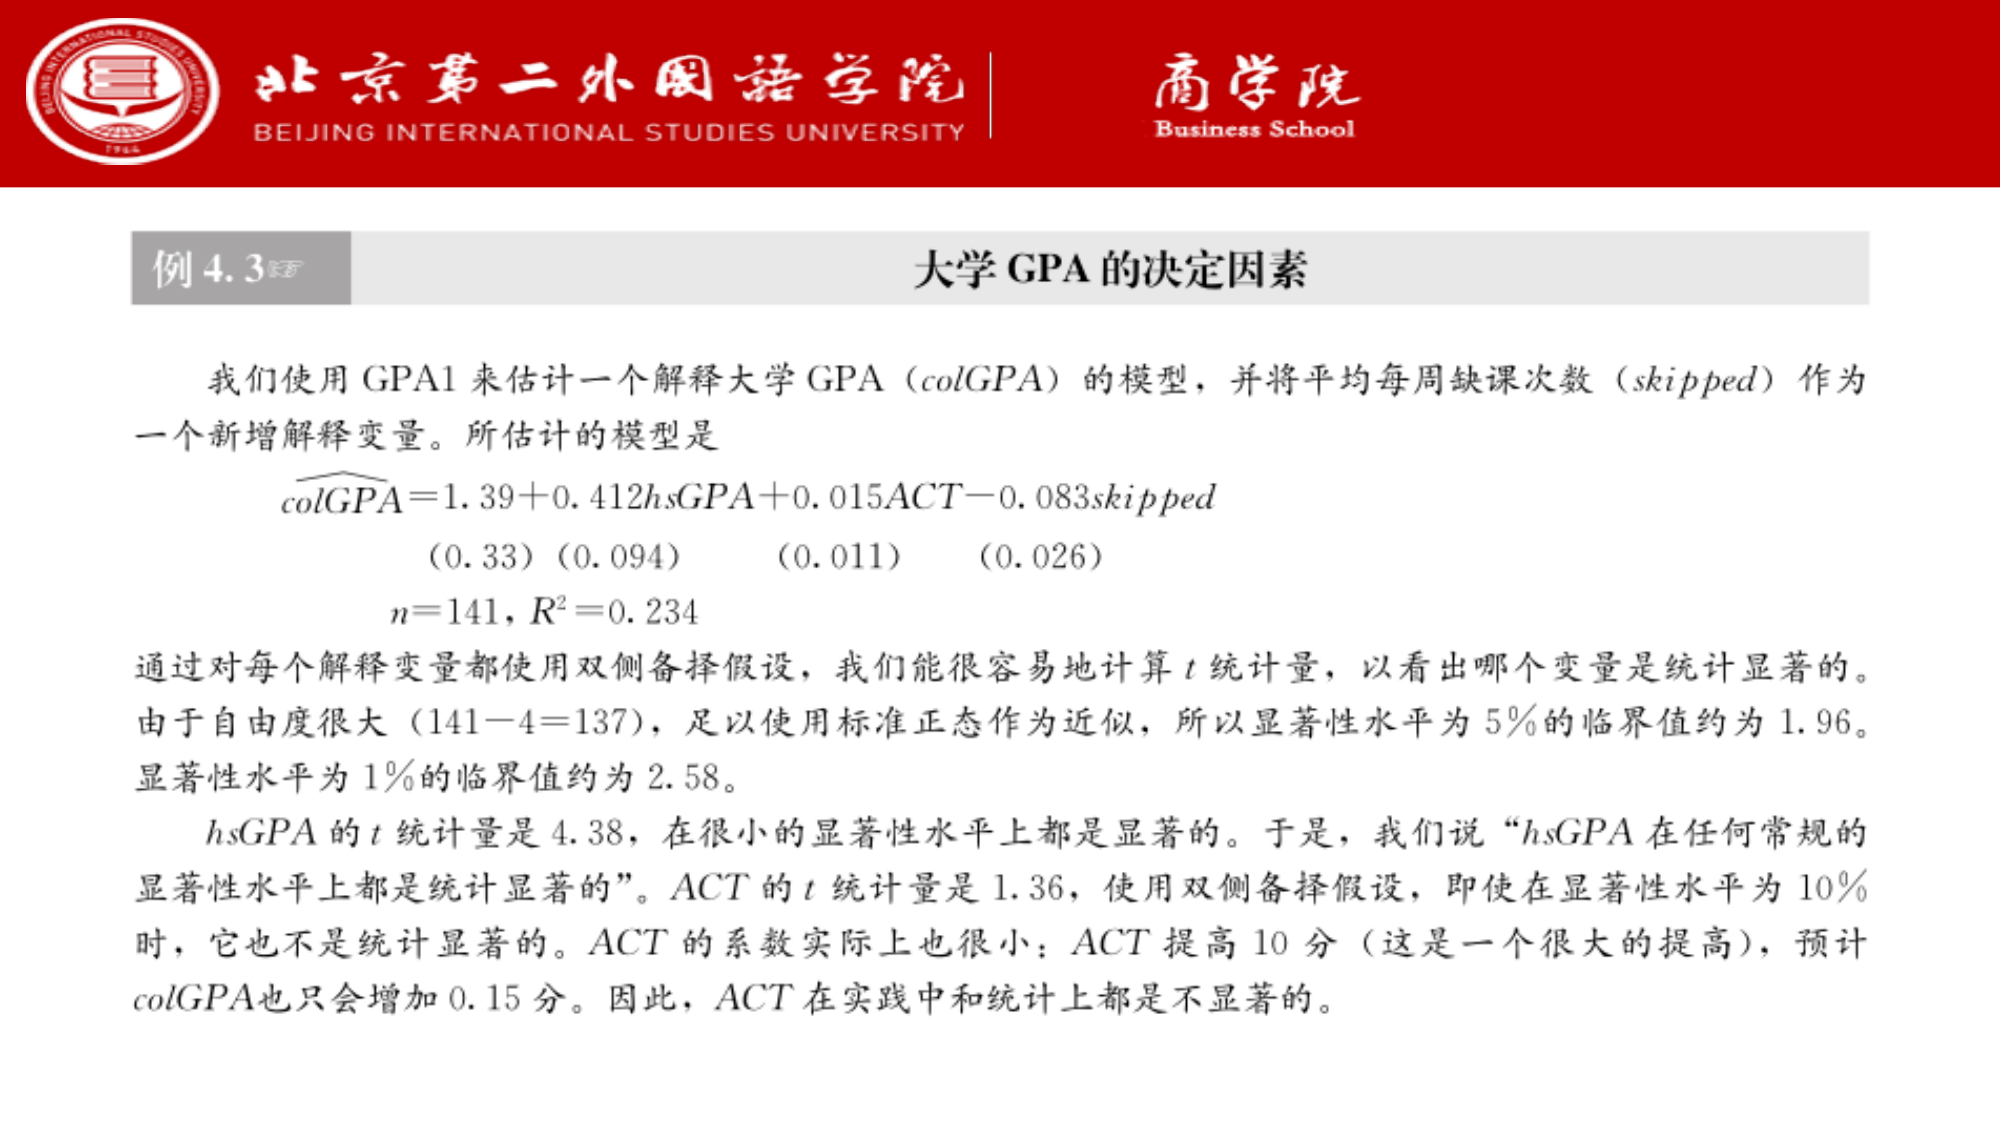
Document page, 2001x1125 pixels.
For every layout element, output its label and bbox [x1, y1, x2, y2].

picture [26, 18, 1693, 165]
picture [112, 219, 1888, 1035]
